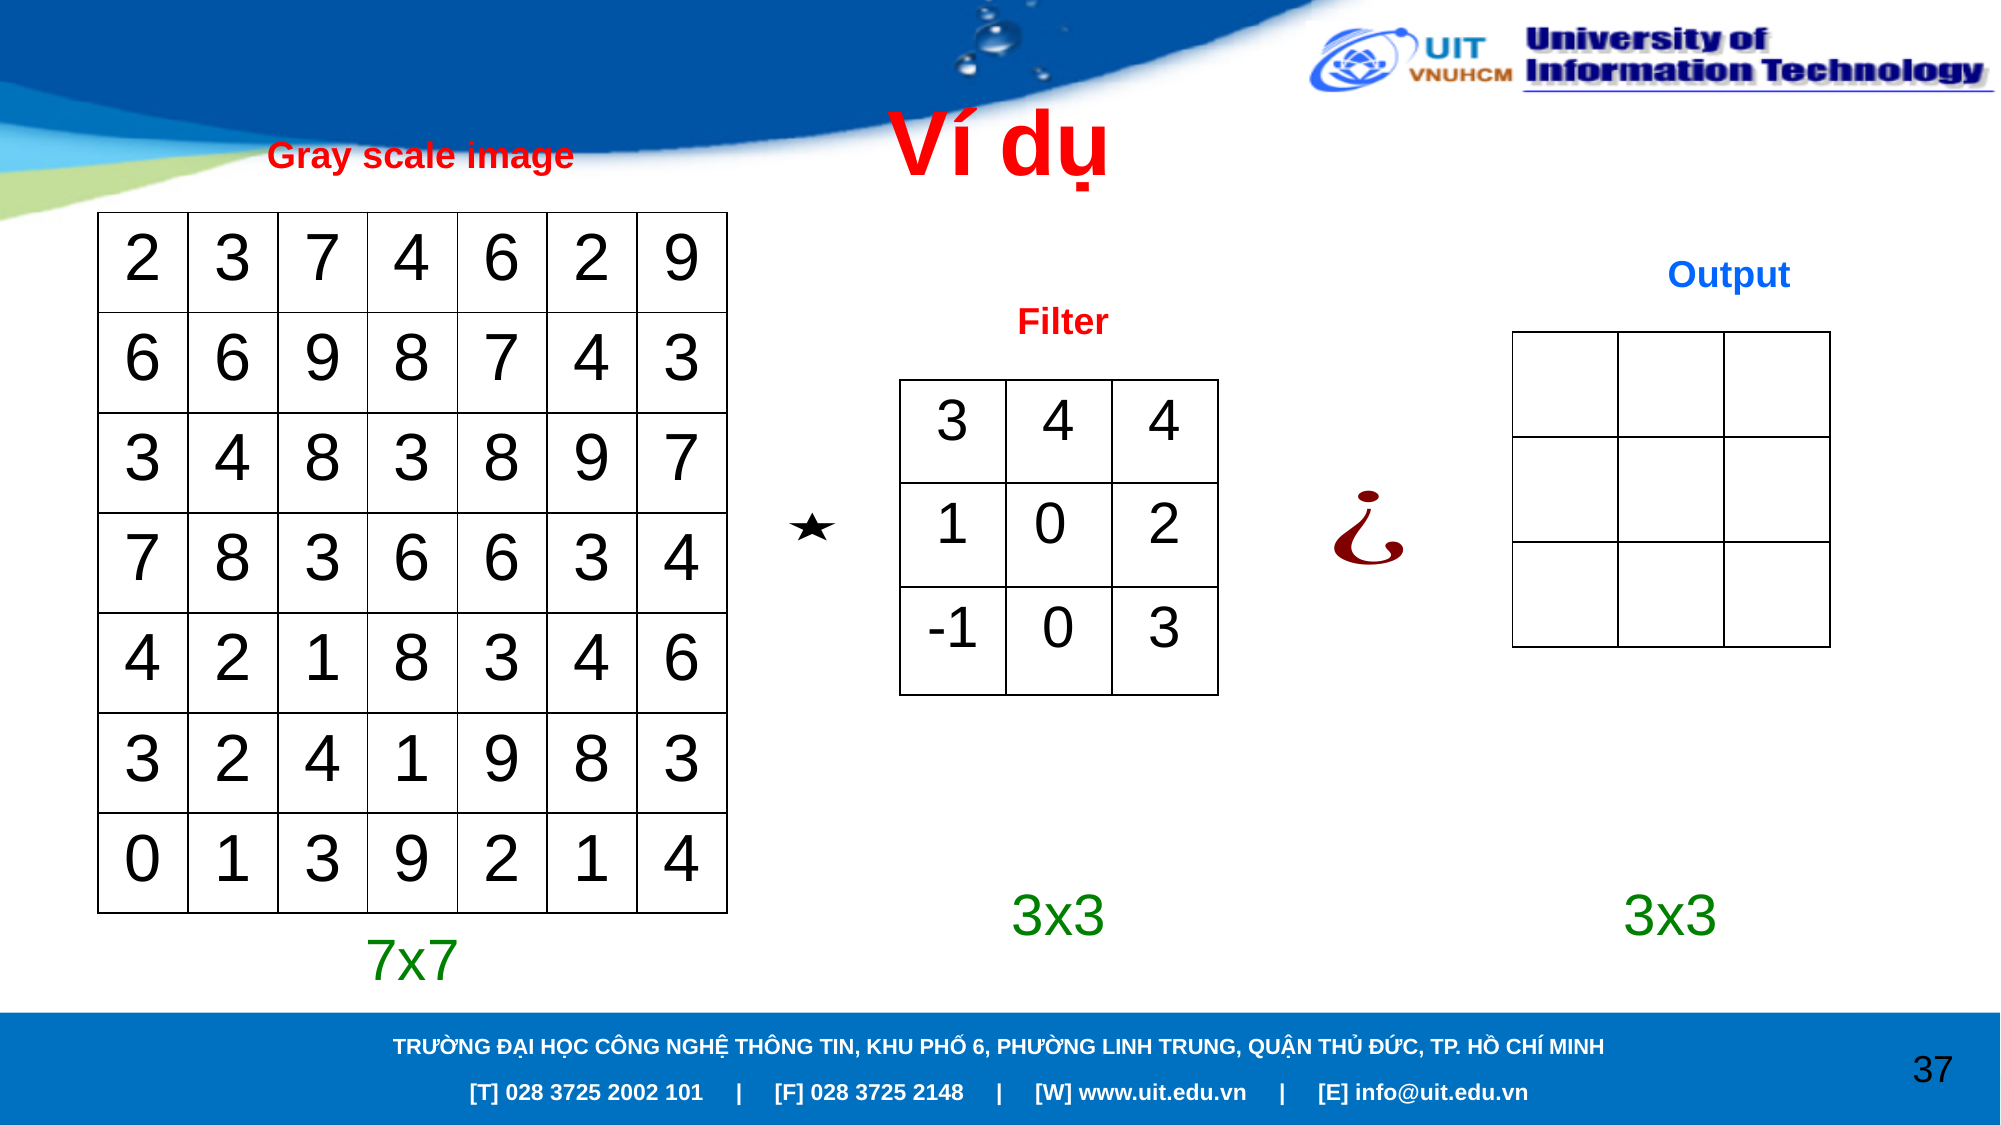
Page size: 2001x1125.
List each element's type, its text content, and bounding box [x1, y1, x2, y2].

text_box 3x3 [1609, 869, 1734, 955]
table_header 6 [458, 213, 546, 312]
table_cell 2 [458, 814, 546, 912]
table_cell 2 [1113, 484, 1217, 586]
table_cell 2 [189, 714, 277, 812]
text_box Gray scale image [252, 124, 590, 184]
table_cell [1513, 543, 1617, 646]
table_cell 3 [638, 714, 726, 812]
table_cell [1725, 438, 1829, 541]
table_cell 3 [458, 614, 546, 712]
table_header [1619, 333, 1723, 436]
table_cell 2 [189, 614, 277, 712]
table_cell [1513, 438, 1617, 541]
table_cell 8 [548, 714, 636, 812]
table_cell 4 [548, 614, 636, 712]
table_cell 3 [548, 514, 636, 612]
text_box Output [1652, 242, 1806, 303]
table_cell 1 [279, 614, 367, 712]
table_cell 4 [638, 514, 726, 612]
table_header [1513, 333, 1617, 436]
table_cell 3 [279, 514, 367, 612]
table_header 4 [1113, 381, 1217, 482]
table_cell 3 [279, 814, 367, 912]
table_header 3 [189, 213, 277, 312]
table_cell -1 [901, 588, 1005, 694]
table_cell 8 [279, 414, 367, 512]
text_box 7x7 [350, 915, 475, 1000]
table_cell 0 [99, 814, 187, 912]
table_cell 4 [548, 313, 636, 412]
table_cell 6 [458, 514, 546, 612]
table_cell 9 [279, 313, 367, 412]
table_cell 4 [99, 614, 187, 712]
table_cell 0 [1007, 484, 1111, 586]
table_cell 7 [99, 514, 187, 612]
table_cell 1 [548, 814, 636, 912]
table_cell [1619, 438, 1723, 541]
table_cell 7 [458, 313, 546, 412]
table_cell 6 [99, 313, 187, 412]
table_cell 1 [901, 484, 1005, 586]
table_cell 8 [368, 614, 457, 712]
table_cell 8 [458, 414, 546, 512]
table_header 4 [368, 213, 457, 312]
table_cell 8 [189, 514, 277, 612]
text_box 3x3 [997, 869, 1121, 955]
title Ví dụ [99, 45, 1900, 233]
table_cell 3 [368, 414, 457, 512]
table_header 9 [638, 213, 726, 312]
table_cell 3 [638, 313, 726, 412]
table_cell 3 [99, 414, 187, 512]
table_cell 8 [368, 313, 457, 412]
table_cell 9 [368, 814, 457, 912]
table_header 2 [99, 213, 187, 312]
table_cell 1 [189, 814, 277, 912]
table_header 7 [279, 213, 367, 312]
table_cell 4 [279, 714, 367, 812]
table_cell 6 [368, 514, 457, 612]
table_header 4 [1007, 381, 1111, 482]
table_cell 6 [638, 614, 726, 712]
table_cell [1619, 543, 1723, 646]
table_cell 6 [189, 313, 277, 412]
table_cell 3 [1113, 588, 1217, 694]
table_cell 9 [458, 714, 546, 812]
table_header [1725, 333, 1829, 436]
table_cell 3 [99, 714, 187, 812]
table_header 2 [548, 213, 636, 312]
table_cell [1725, 543, 1829, 646]
table_header 3 [901, 381, 1005, 482]
table_cell 1 [368, 714, 457, 812]
table_cell 0 [1007, 588, 1111, 694]
table_cell 4 [638, 814, 726, 912]
picture [0, 0, 2001, 1125]
table_cell 9 [548, 414, 636, 512]
text_box Filter [1002, 289, 1124, 350]
table_cell 4 [189, 414, 277, 512]
table_cell 7 [638, 414, 726, 512]
